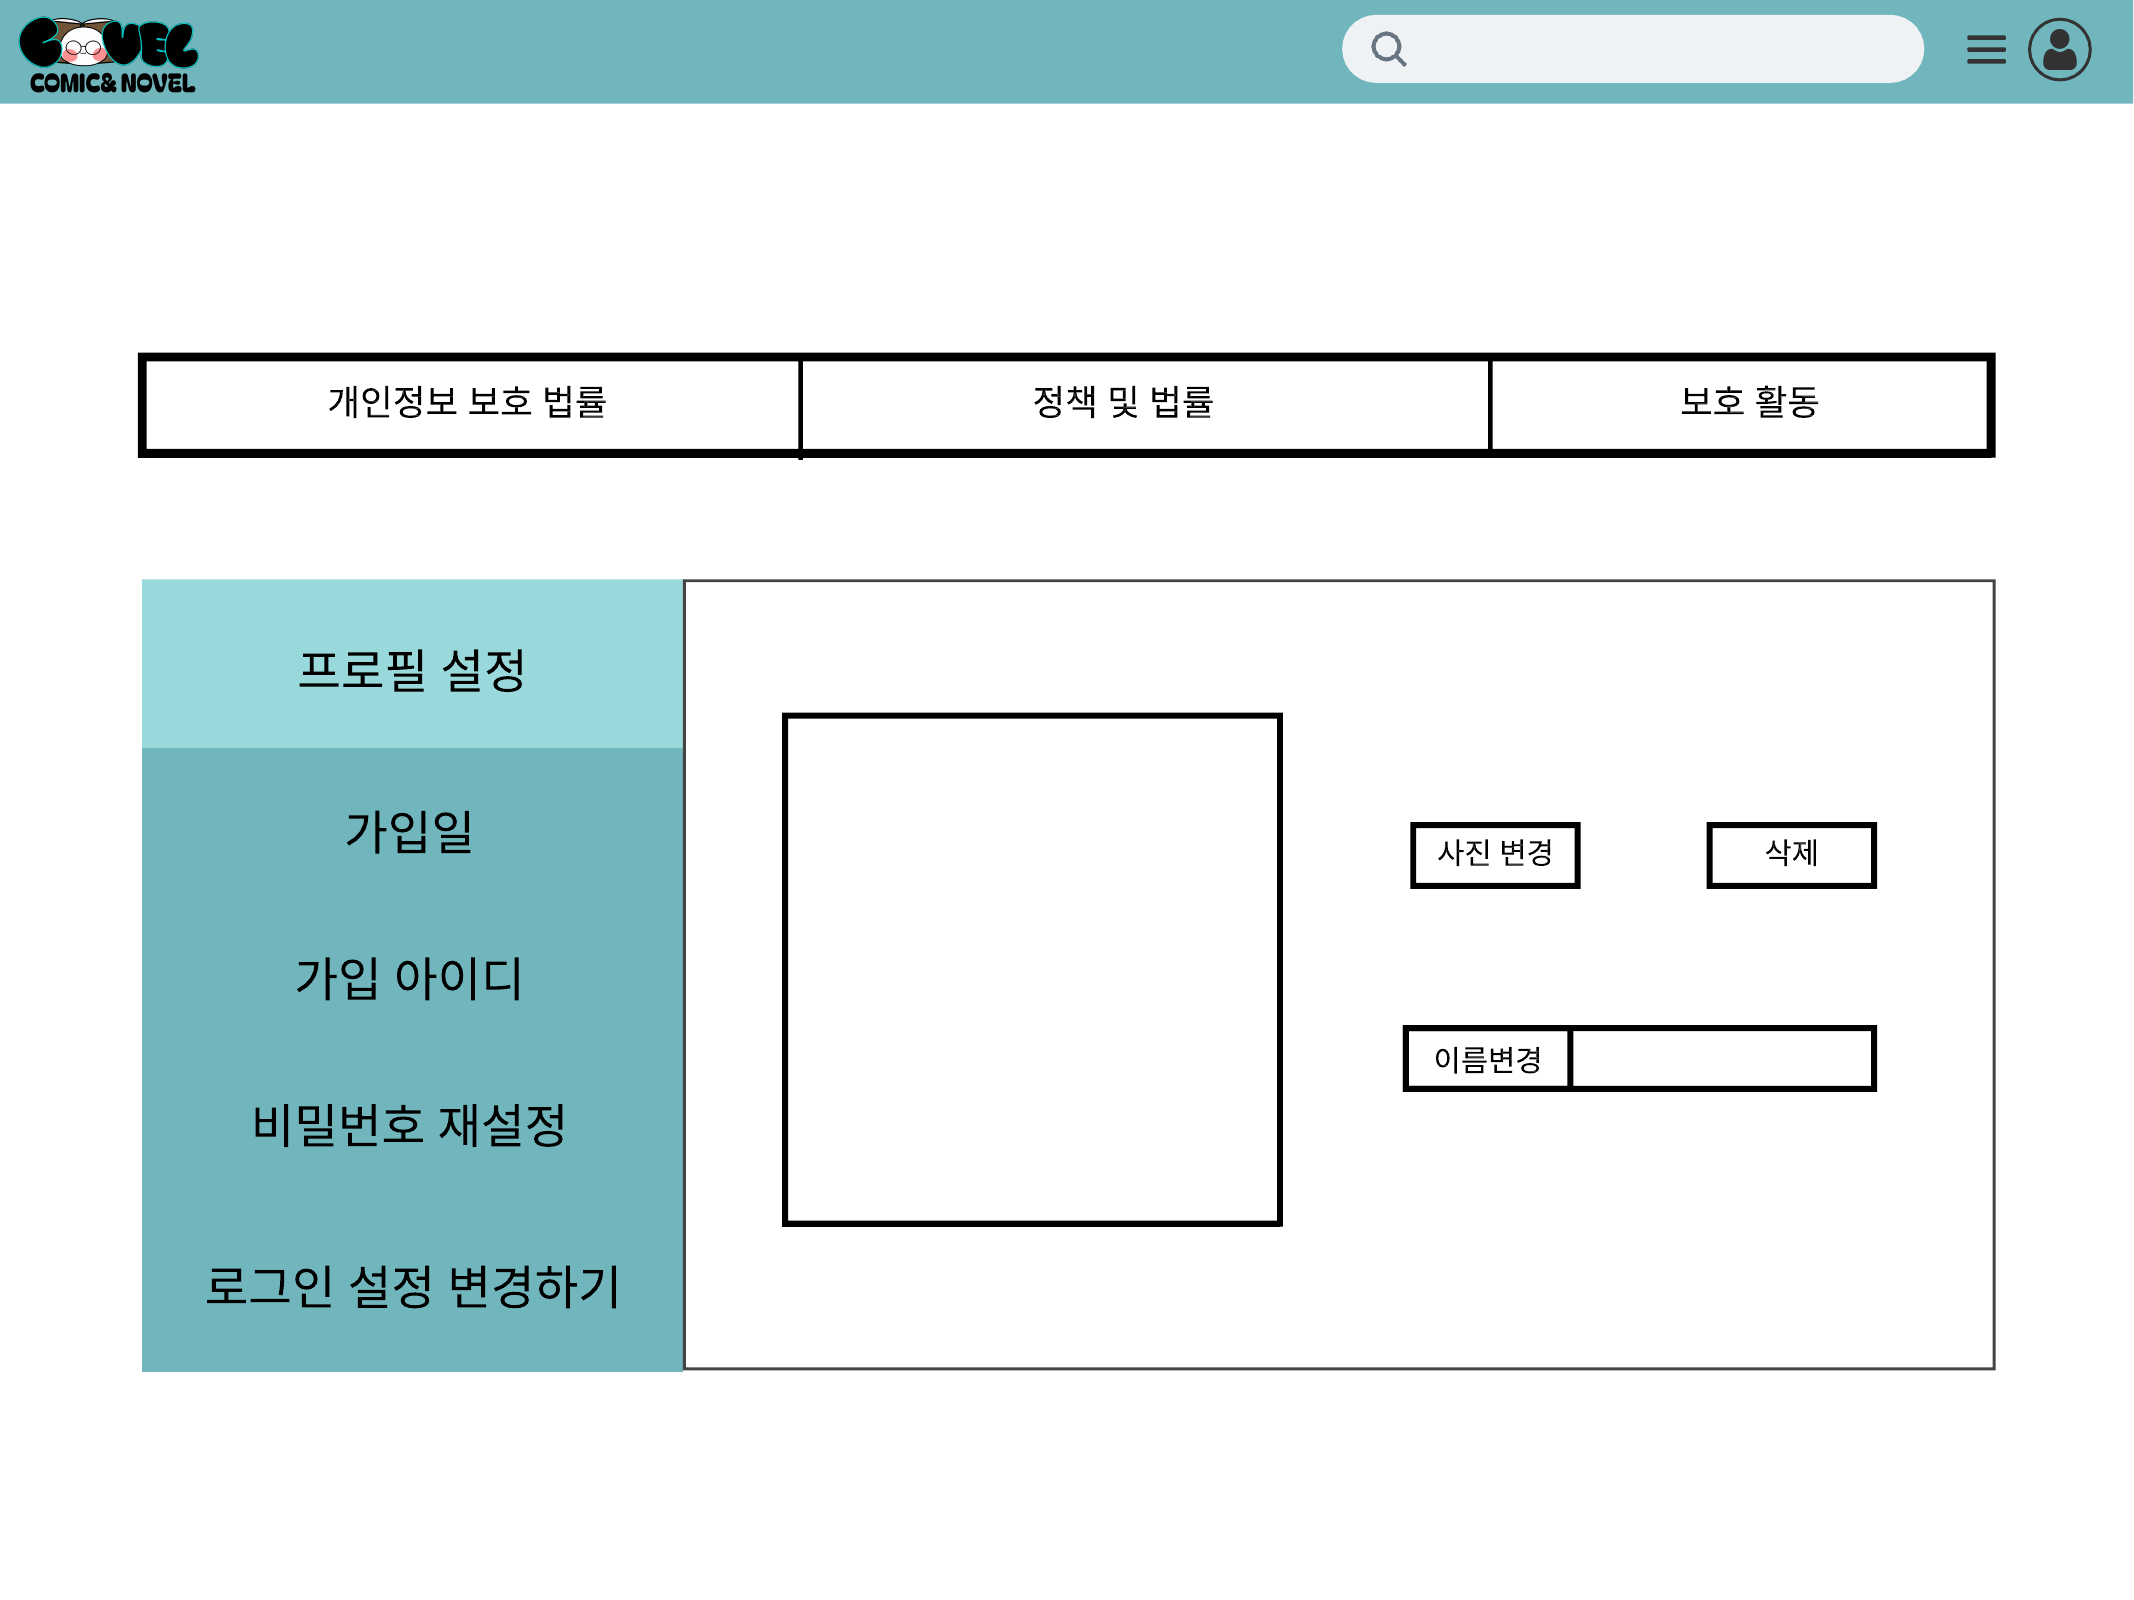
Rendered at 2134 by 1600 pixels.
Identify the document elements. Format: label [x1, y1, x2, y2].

text_box [1528, 839, 1551, 866]
text_box [503, 386, 530, 394]
text_box [1152, 385, 1178, 404]
text_box [367, 407, 390, 418]
text_box [545, 385, 571, 404]
text_box [1072, 407, 1095, 419]
text_box [687, 579, 1996, 1371]
text_box [1132, 385, 1136, 405]
text_box [469, 388, 499, 414]
text_box [1438, 841, 1455, 861]
text_box [394, 388, 414, 405]
text_box [1110, 387, 1126, 402]
text_box [1436, 1048, 1450, 1068]
text_box [411, 385, 422, 406]
text_box [427, 388, 457, 414]
text_box [1681, 388, 1711, 414]
text_box [1465, 1065, 1484, 1074]
text_box [1792, 839, 1811, 865]
text_box [329, 390, 343, 412]
text_box [1034, 388, 1054, 405]
text_box [580, 386, 603, 399]
text_box [1706, 822, 1878, 889]
text_box [1505, 857, 1524, 866]
text_box [1789, 387, 1819, 405]
text_box [1067, 386, 1083, 405]
text_box [362, 388, 380, 404]
text_box [1465, 1047, 1484, 1059]
text_box [1402, 1025, 1878, 1092]
text_box [1156, 405, 1178, 418]
text_box [1756, 385, 1777, 405]
text_box [346, 385, 357, 419]
text_box [1792, 406, 1815, 418]
text_box [501, 395, 532, 415]
text_box [1490, 1046, 1512, 1067]
text_box [1517, 1046, 1539, 1074]
text_box [137, 352, 1996, 460]
text_box [1769, 839, 1791, 867]
text_box [1084, 385, 1095, 406]
text_box [782, 712, 1283, 1227]
text_box [1760, 406, 1783, 418]
text_box [141, 579, 687, 1373]
text_box [385, 385, 389, 410]
text_box [1494, 1064, 1513, 1073]
text_box [576, 400, 606, 418]
text_box [1112, 403, 1138, 418]
text_box [0, 0, 2134, 133]
text_box [1778, 385, 1787, 405]
text_box [1183, 400, 1213, 418]
text_box [1470, 857, 1489, 866]
text_box [1410, 822, 1581, 889]
text_box [399, 406, 422, 418]
text_box [1765, 840, 1782, 855]
text_box [1567, 1032, 1574, 1085]
text_box [1456, 839, 1464, 867]
text_box [1039, 385, 1061, 418]
text_box [1466, 841, 1483, 856]
text_box [1715, 386, 1742, 393]
text_box [549, 405, 571, 418]
text_box [1714, 395, 1744, 415]
text_box [1502, 839, 1523, 860]
text_box [1187, 386, 1210, 399]
